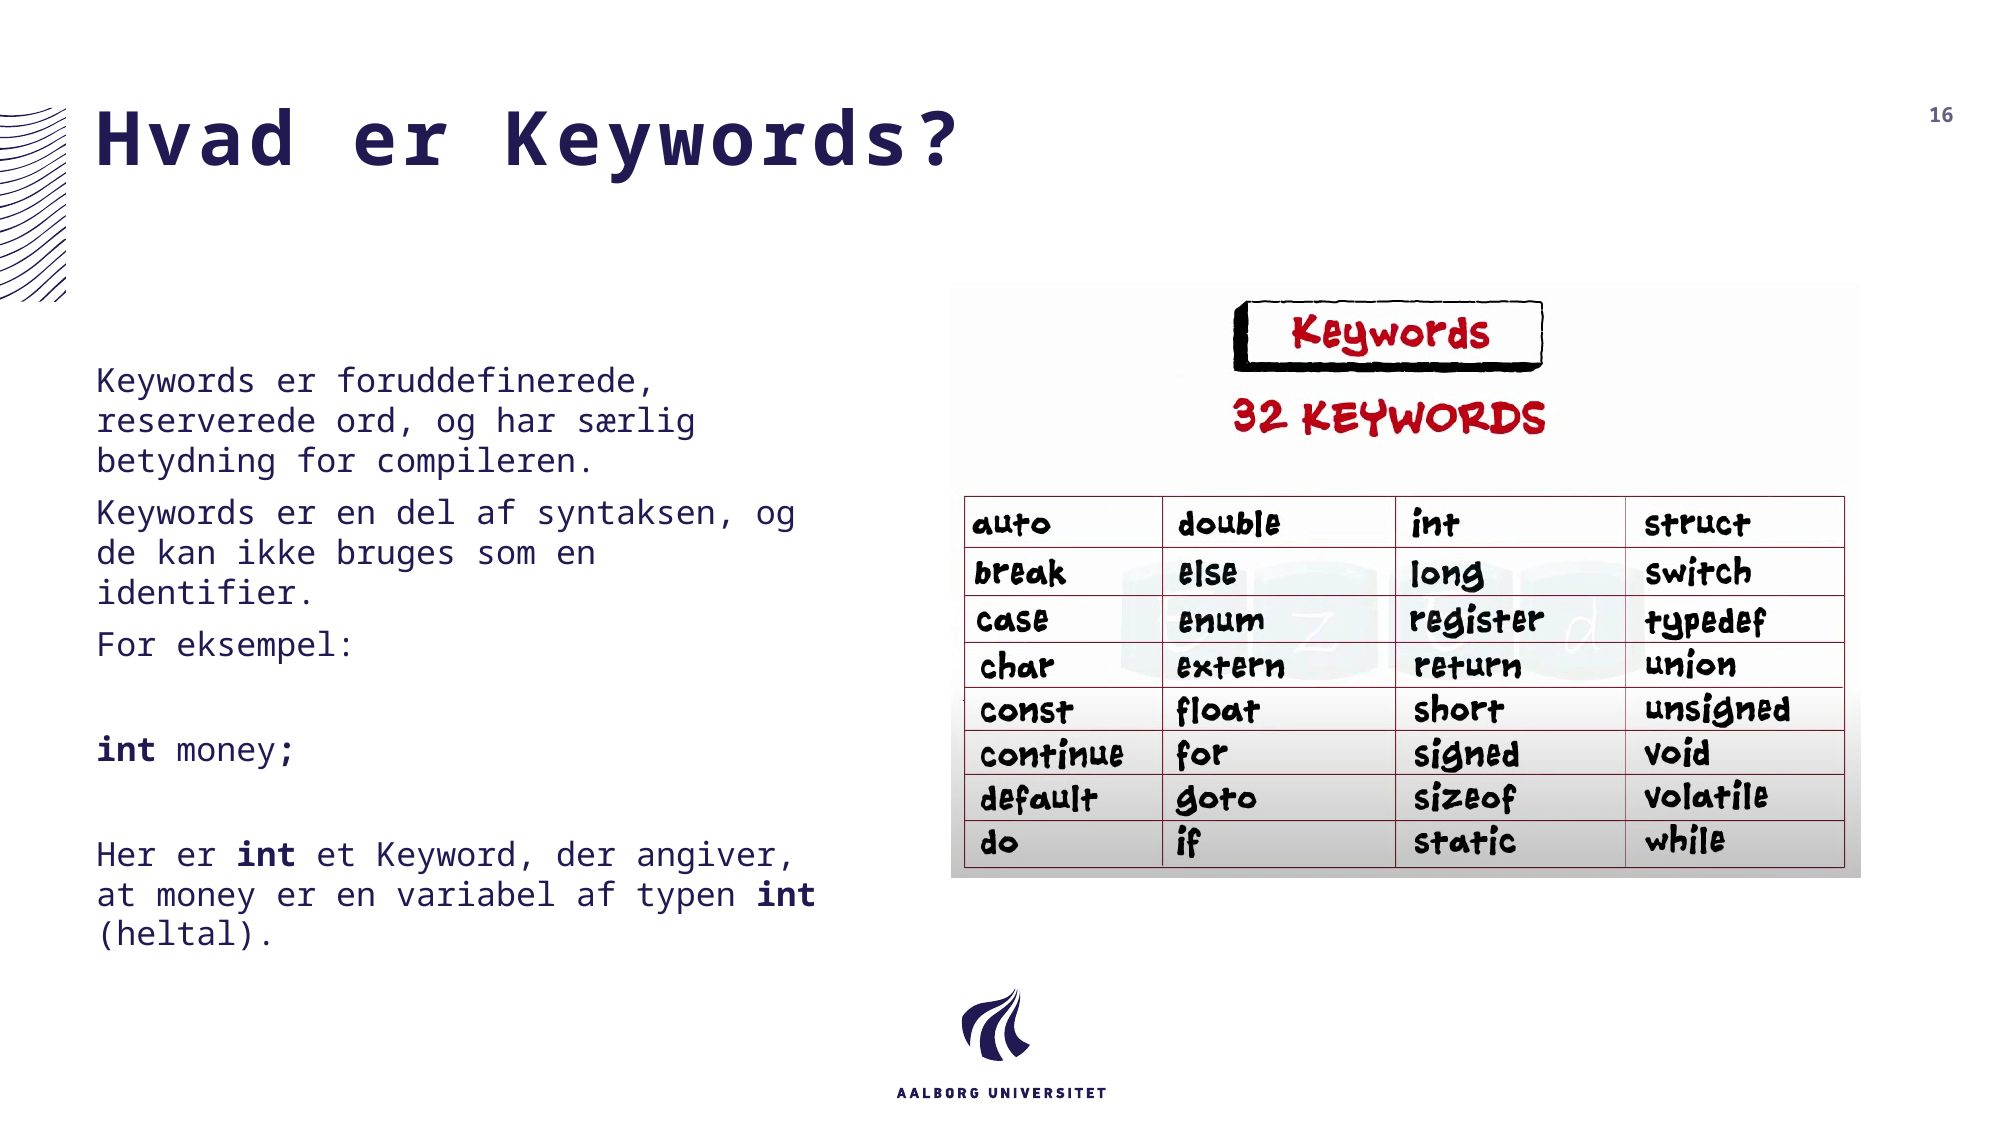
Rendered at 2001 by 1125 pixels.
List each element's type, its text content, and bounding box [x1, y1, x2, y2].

list Keywords er foruddefinerede, reserverede ord, og har særlig betydning for compileren. Keywords er en del af syntaksen, og de kan ikke bruges som en identifier. For eksempel: int money; Her er int et Keyword, der angiver, at money er en variabel af typen int (heltal). [96, 351, 833, 968]
slide_number 16 [1860, 97, 1954, 135]
title Hvad er Keywords? [96, 58, 1000, 325]
picture [951, 283, 1861, 878]
